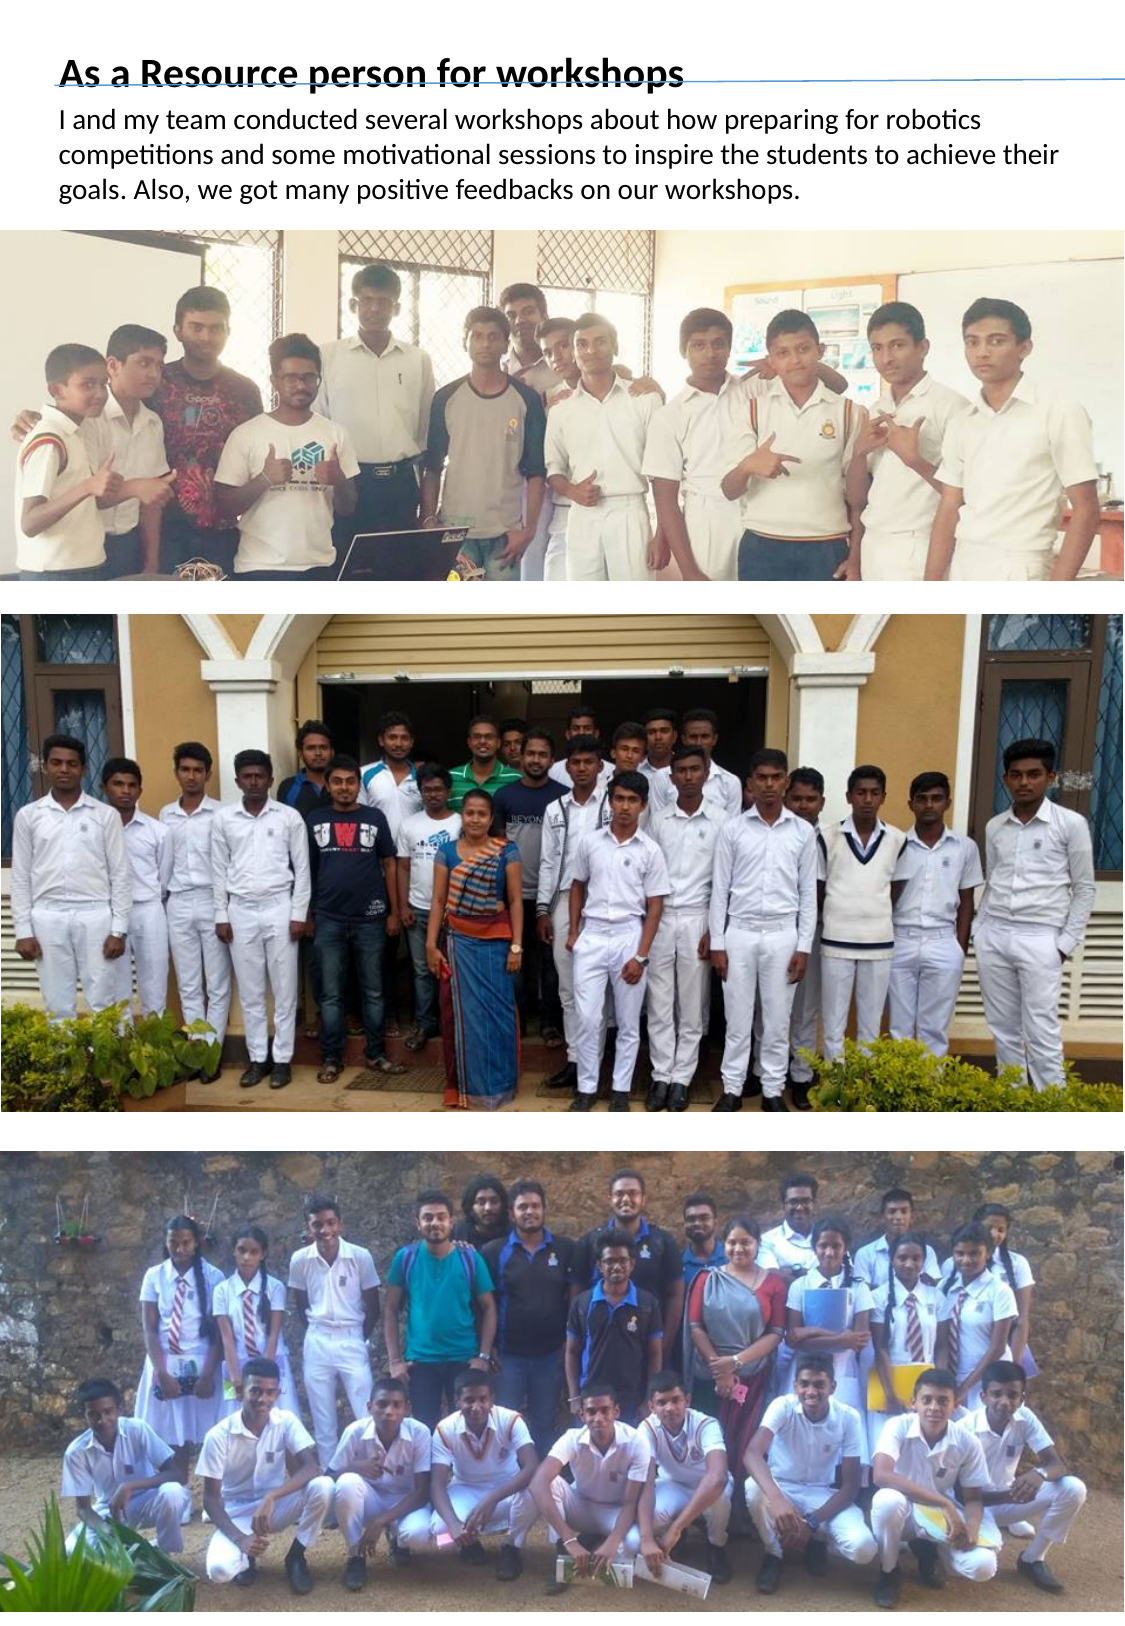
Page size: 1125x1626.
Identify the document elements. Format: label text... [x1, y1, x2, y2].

text_box I and my team conducted several workshops about how preparing for robotics competitions and some motivational sessions to inspire the students to achieve their goals. Also, we got many positive feedbacks on our workshops. [43, 93, 1125, 213]
picture [0, 230, 1124, 581]
text_box As a Resource person for workshops [43, 35, 1088, 93]
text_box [54, 78, 1125, 86]
picture [0, 613, 1125, 1113]
picture [0, 1151, 1125, 1612]
